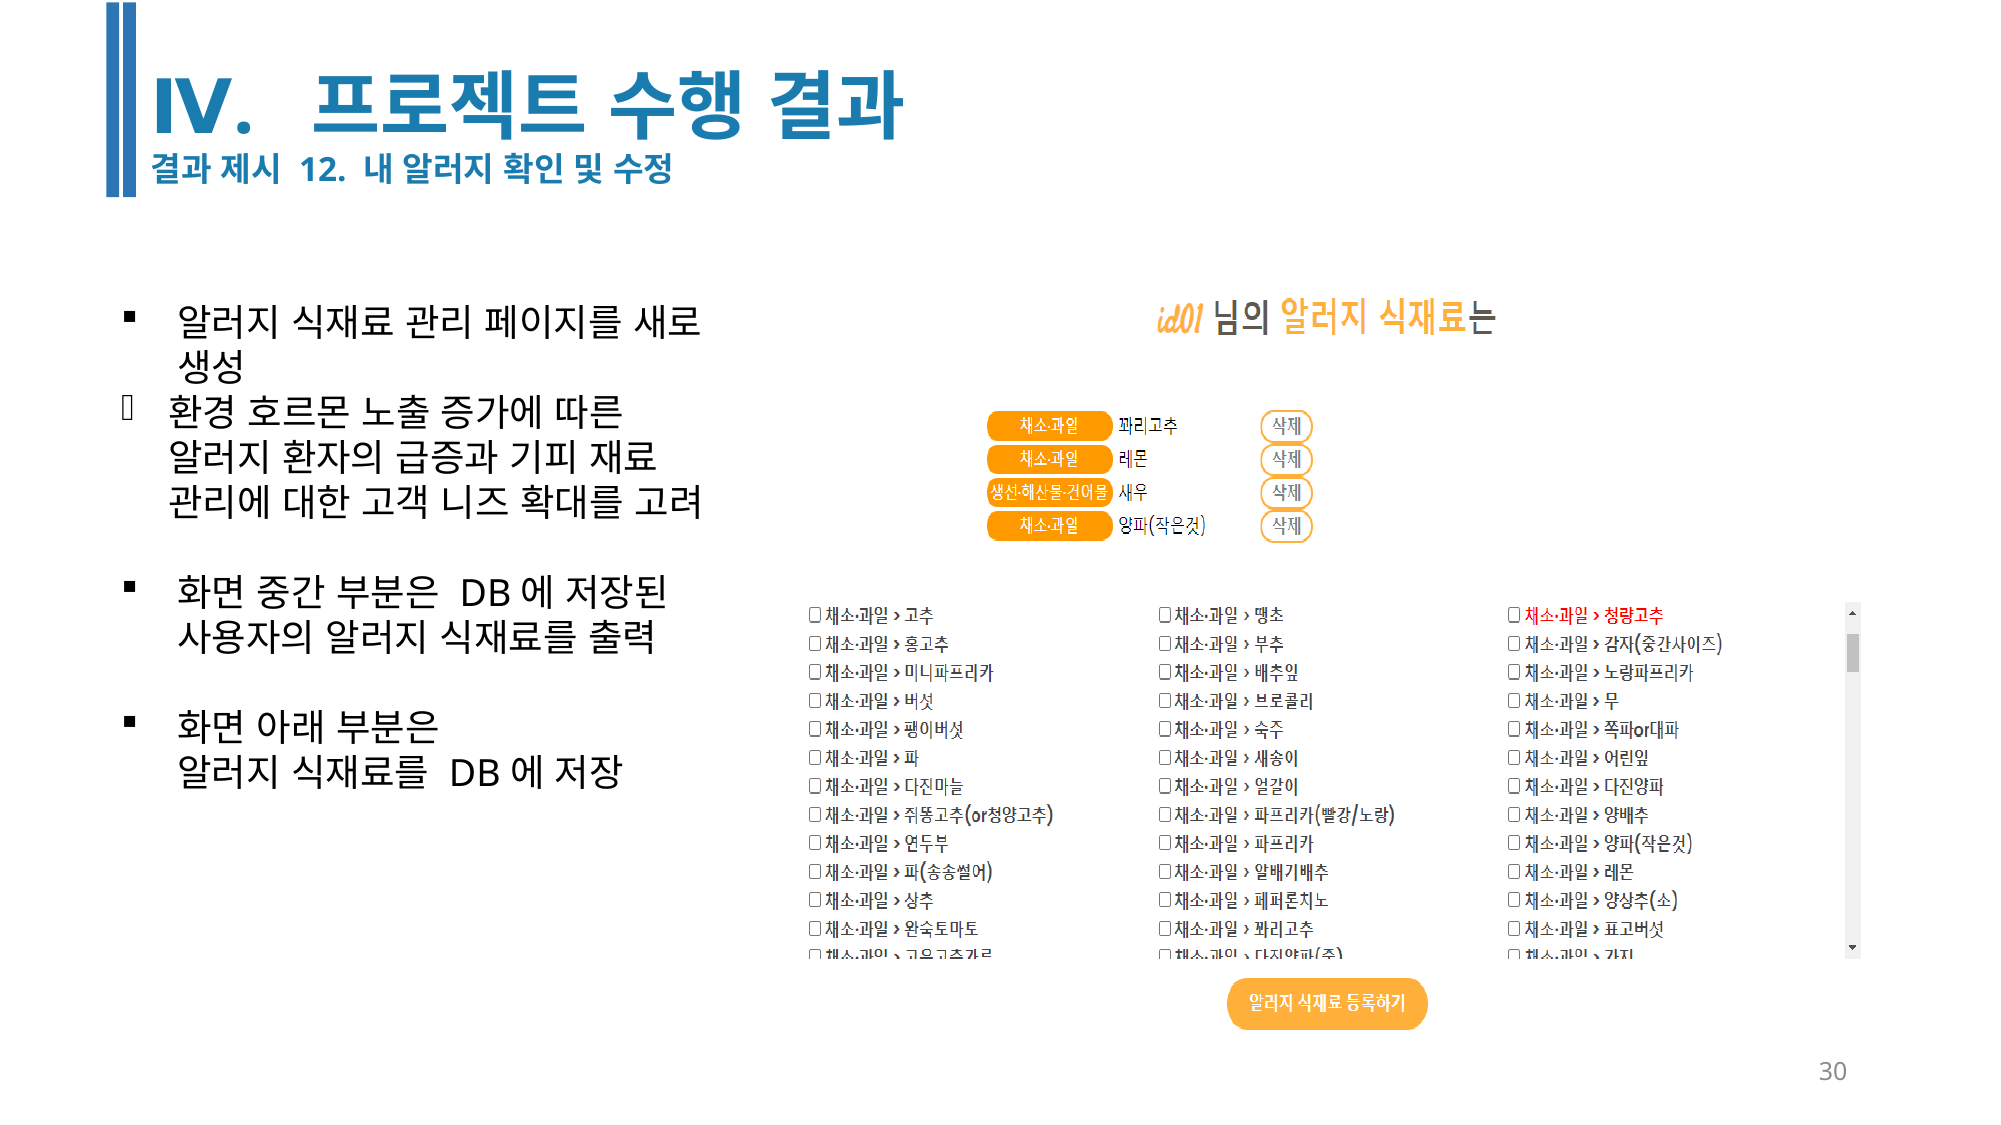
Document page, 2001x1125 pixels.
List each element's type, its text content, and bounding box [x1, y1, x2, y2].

slide_number 30 [1412, 1042, 1863, 1103]
text_box Ⅳ. 프로젝트 수행 결과 결과 제시 12. 내 알러지 확인 및 수정 [136, 50, 1252, 196]
picture [773, 261, 1906, 1035]
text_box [106, 2, 136, 198]
text_box 알러지 식재료 관리 페이지를 새로 생성 환경 호르몬 노출 증가에 따른 알러지 환자의 급증과 기피 재료 관리에 대한 고객 니즈 확대를 고려 화면 중간 부분은 DB에 저장된 사용자의 알러지 식재료를 출력 화면 아래 부분은 알러지 식재료를 DB에 저장 [106, 291, 773, 847]
